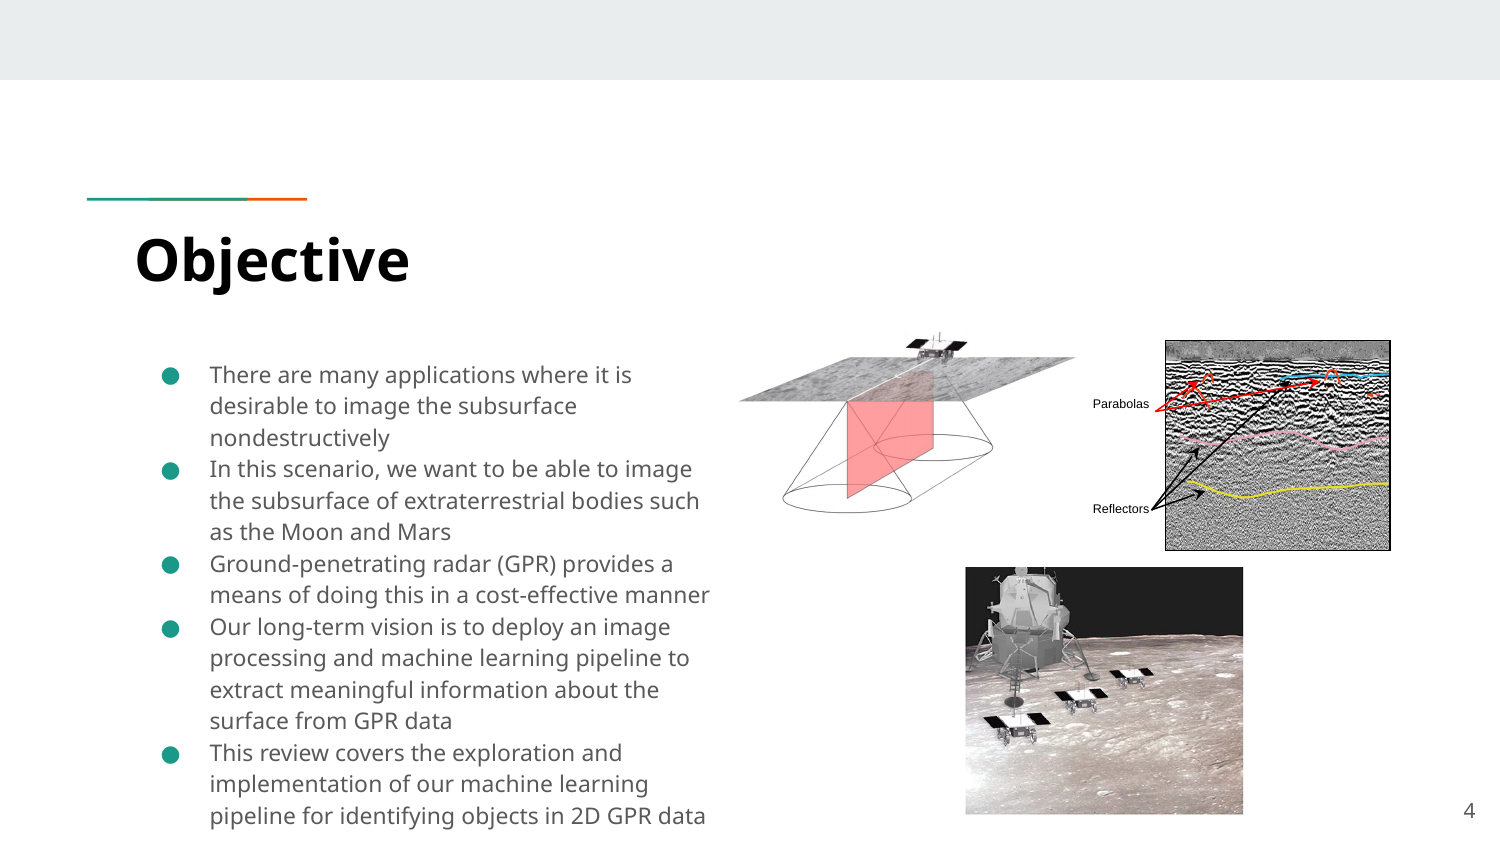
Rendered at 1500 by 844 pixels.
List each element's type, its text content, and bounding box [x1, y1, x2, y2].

picture [738, 330, 1079, 514]
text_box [1155, 380, 1321, 412]
picture [965, 567, 1244, 817]
list There are many applications where it is desirable to image the subsurface nondestructively In this scenario, we want to be able to image the subsurface of extraterrestrial bodies such as the Moon and Mars Ground-penetrating radar (GPR) provides a means of doing this in a cost-effective manner Our long-term vision is to deploy an image processing and machine learning pipeline to extract meaningful information about the surface from GPR data This review covers the exploration and implementation of our machine learning pipeline for identifying objects in 2D GPR data [119, 341, 739, 814]
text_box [1151, 419, 1291, 511]
text_box Reflectors [1077, 486, 1160, 532]
text_box Parabolas [1084, 388, 1146, 419]
picture [1166, 340, 1390, 550]
slide_number ‹#› [1400, 779, 1491, 844]
title Objective [119, 216, 1381, 305]
